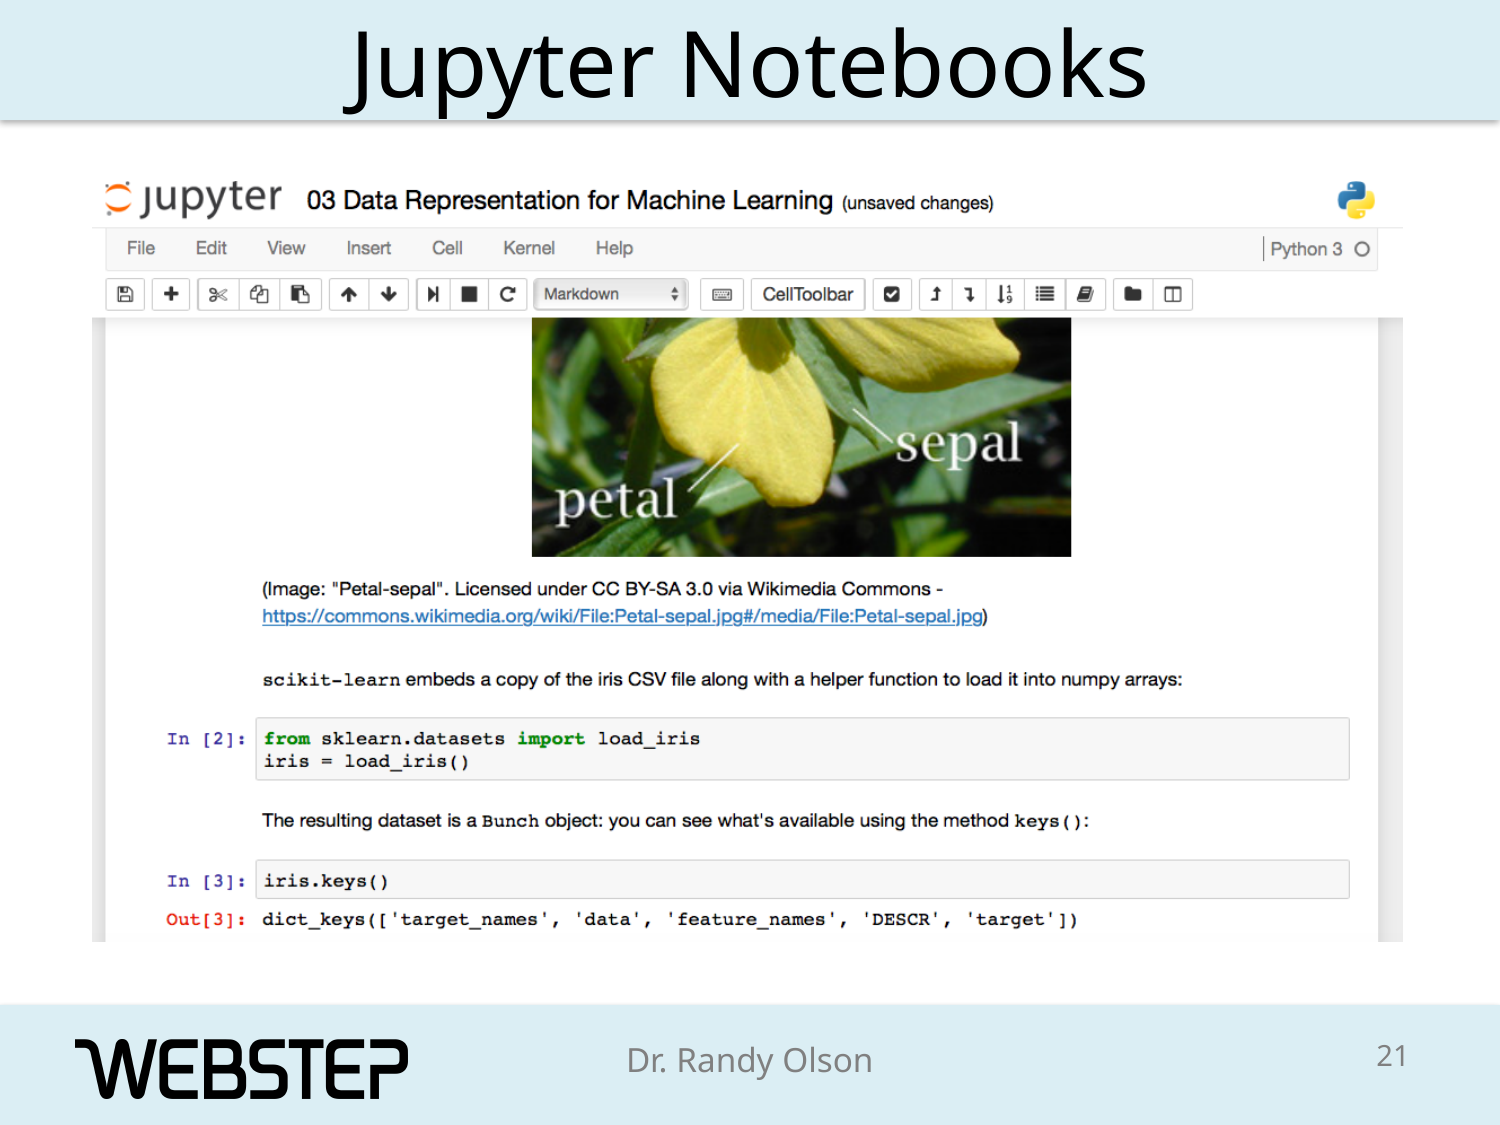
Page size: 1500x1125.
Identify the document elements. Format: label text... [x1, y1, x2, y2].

picture [75, 1039, 408, 1099]
picture [92, 181, 1403, 942]
slide_number 21 [1310, 1026, 1425, 1088]
title Jupyter Notebooks [75, 0, 1425, 155]
